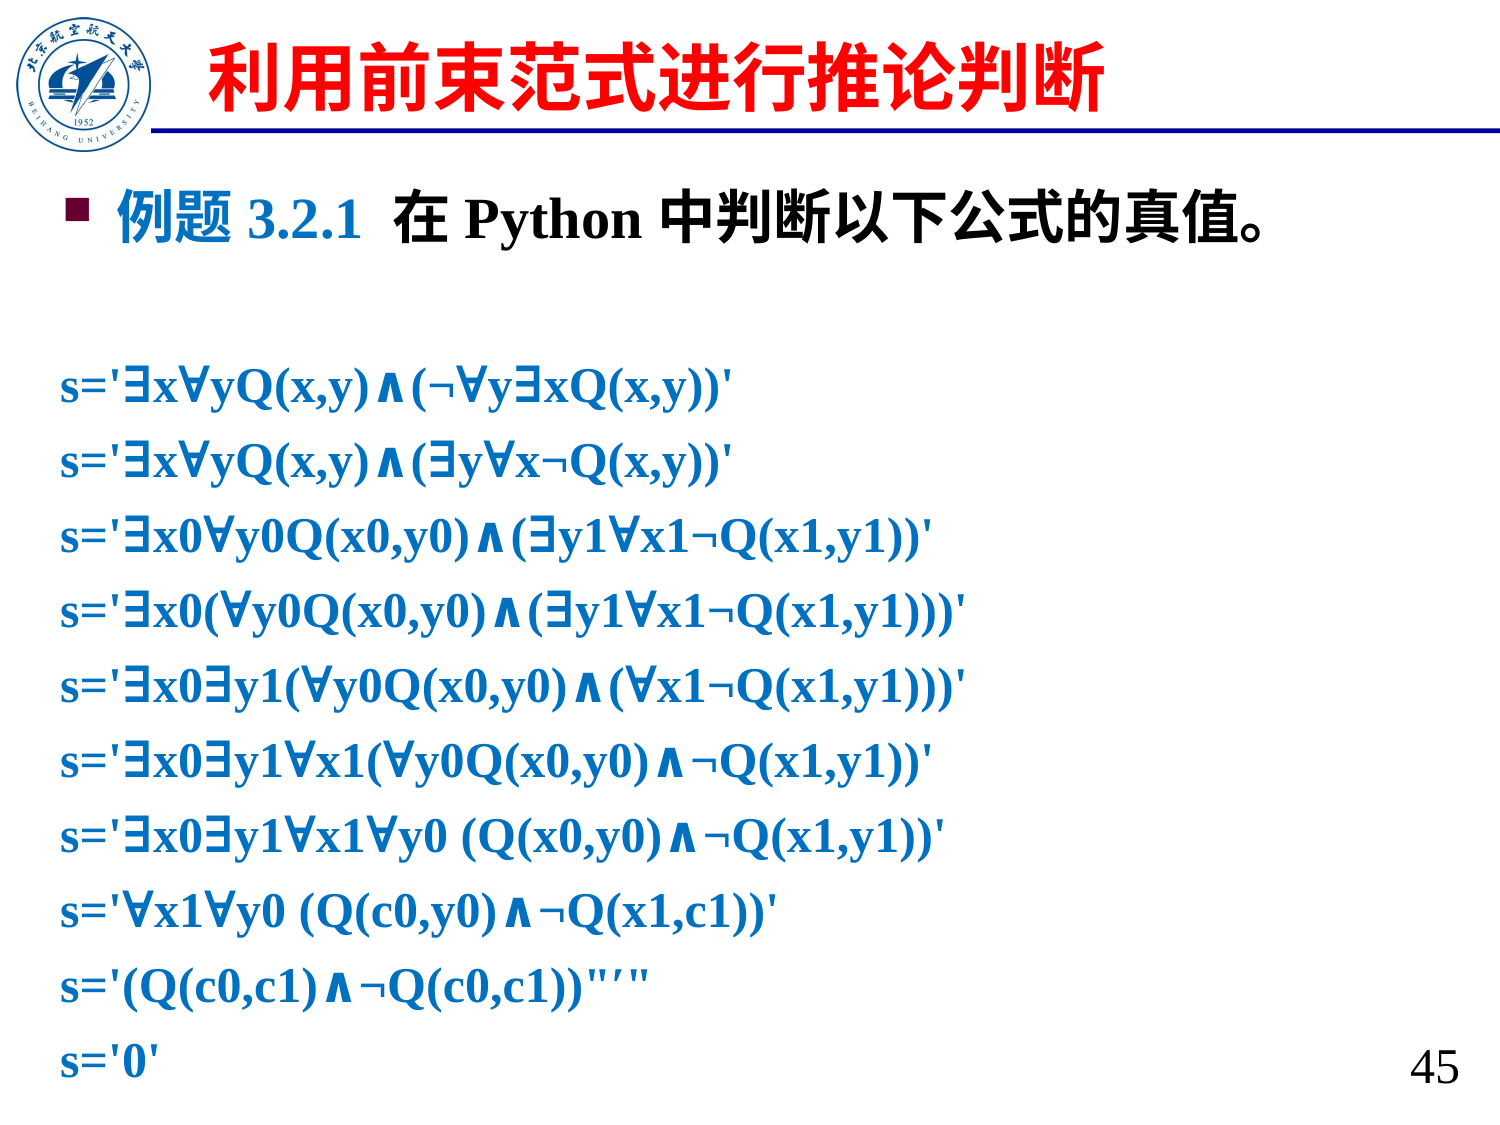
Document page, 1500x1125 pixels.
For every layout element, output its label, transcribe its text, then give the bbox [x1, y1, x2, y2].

title 利用前束范式进行推论判断 [192, 32, 1415, 120]
picture [16, 17, 151, 152]
